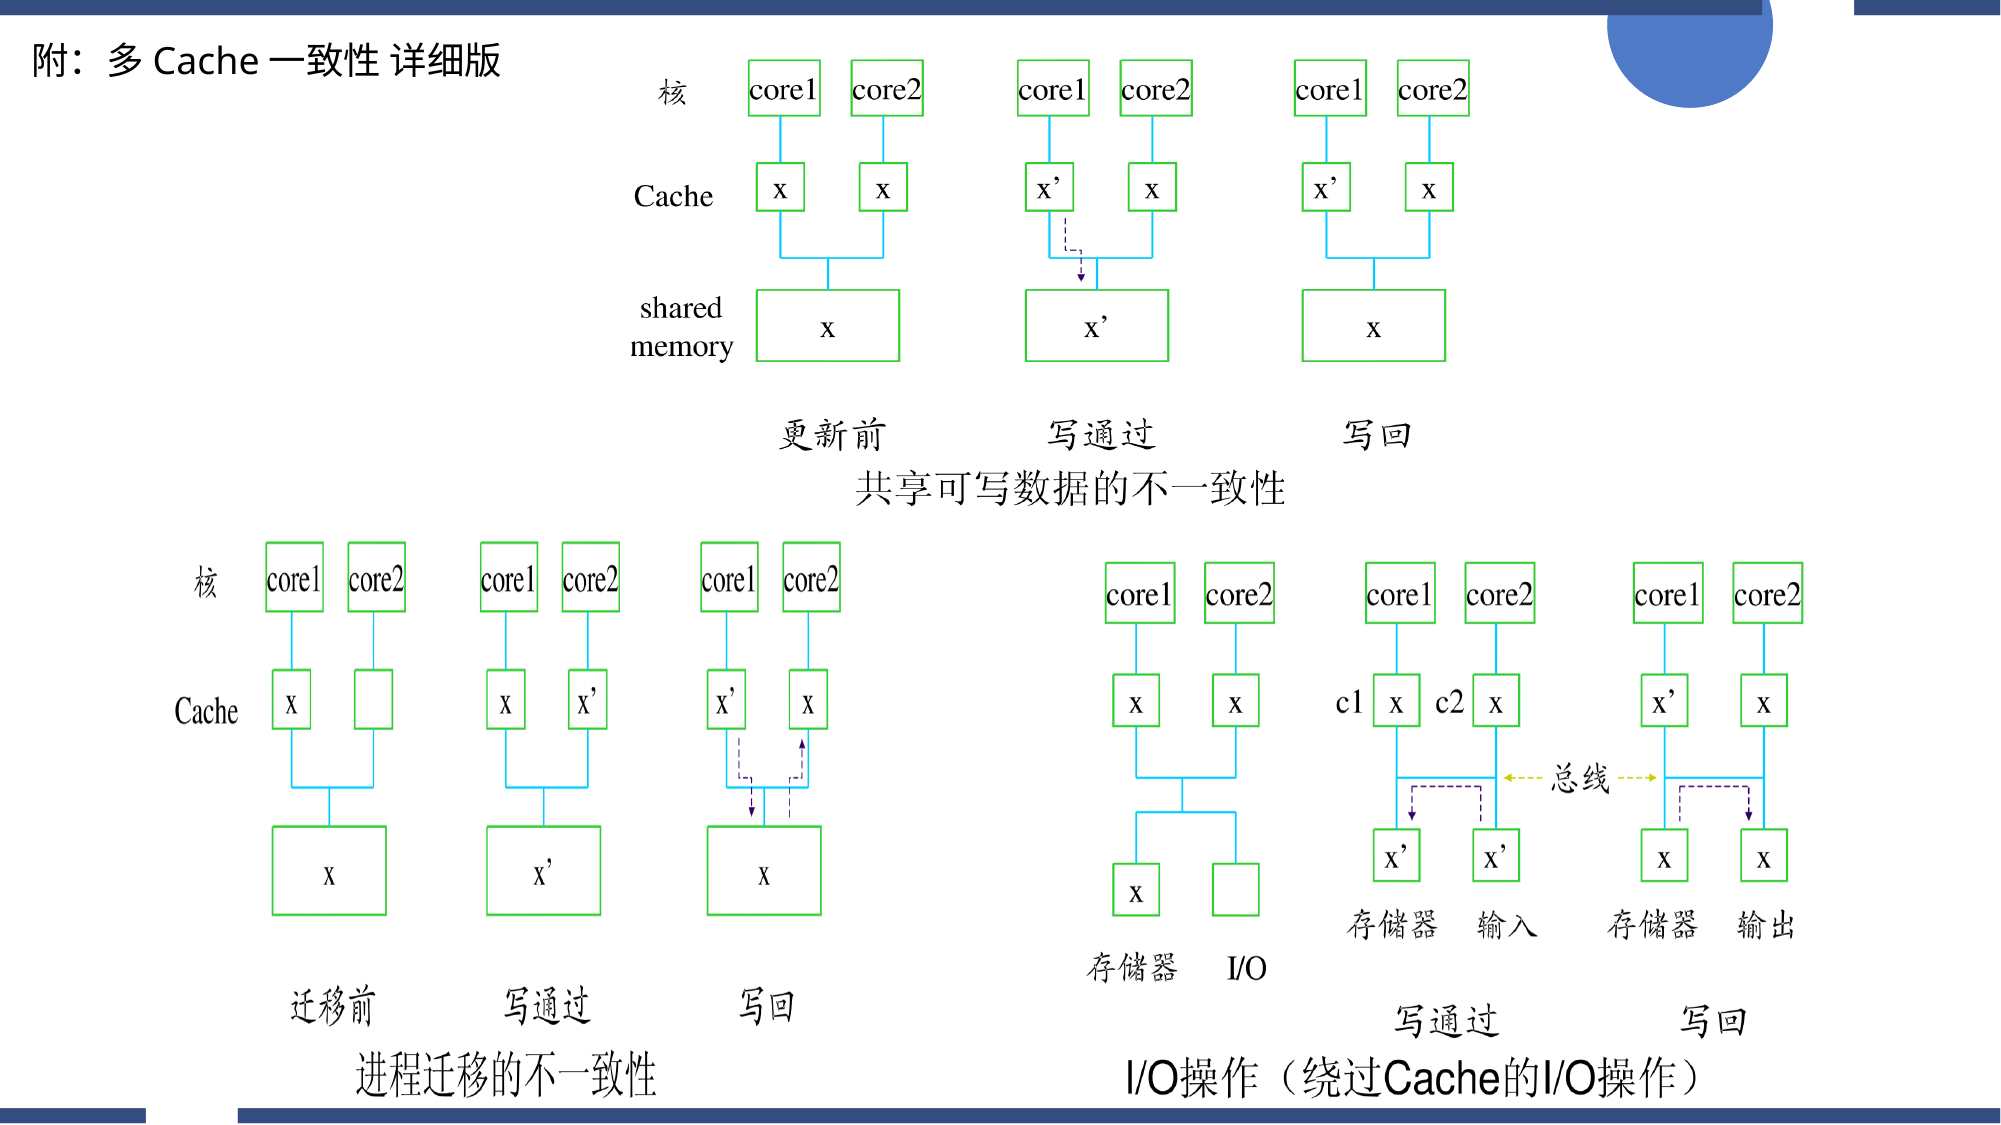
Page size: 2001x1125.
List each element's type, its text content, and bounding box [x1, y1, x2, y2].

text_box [1085, 556, 1806, 1108]
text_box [168, 539, 846, 1108]
text_box 附：多Cache一致性 详细版 [16, 29, 518, 90]
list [631, 29, 1486, 515]
